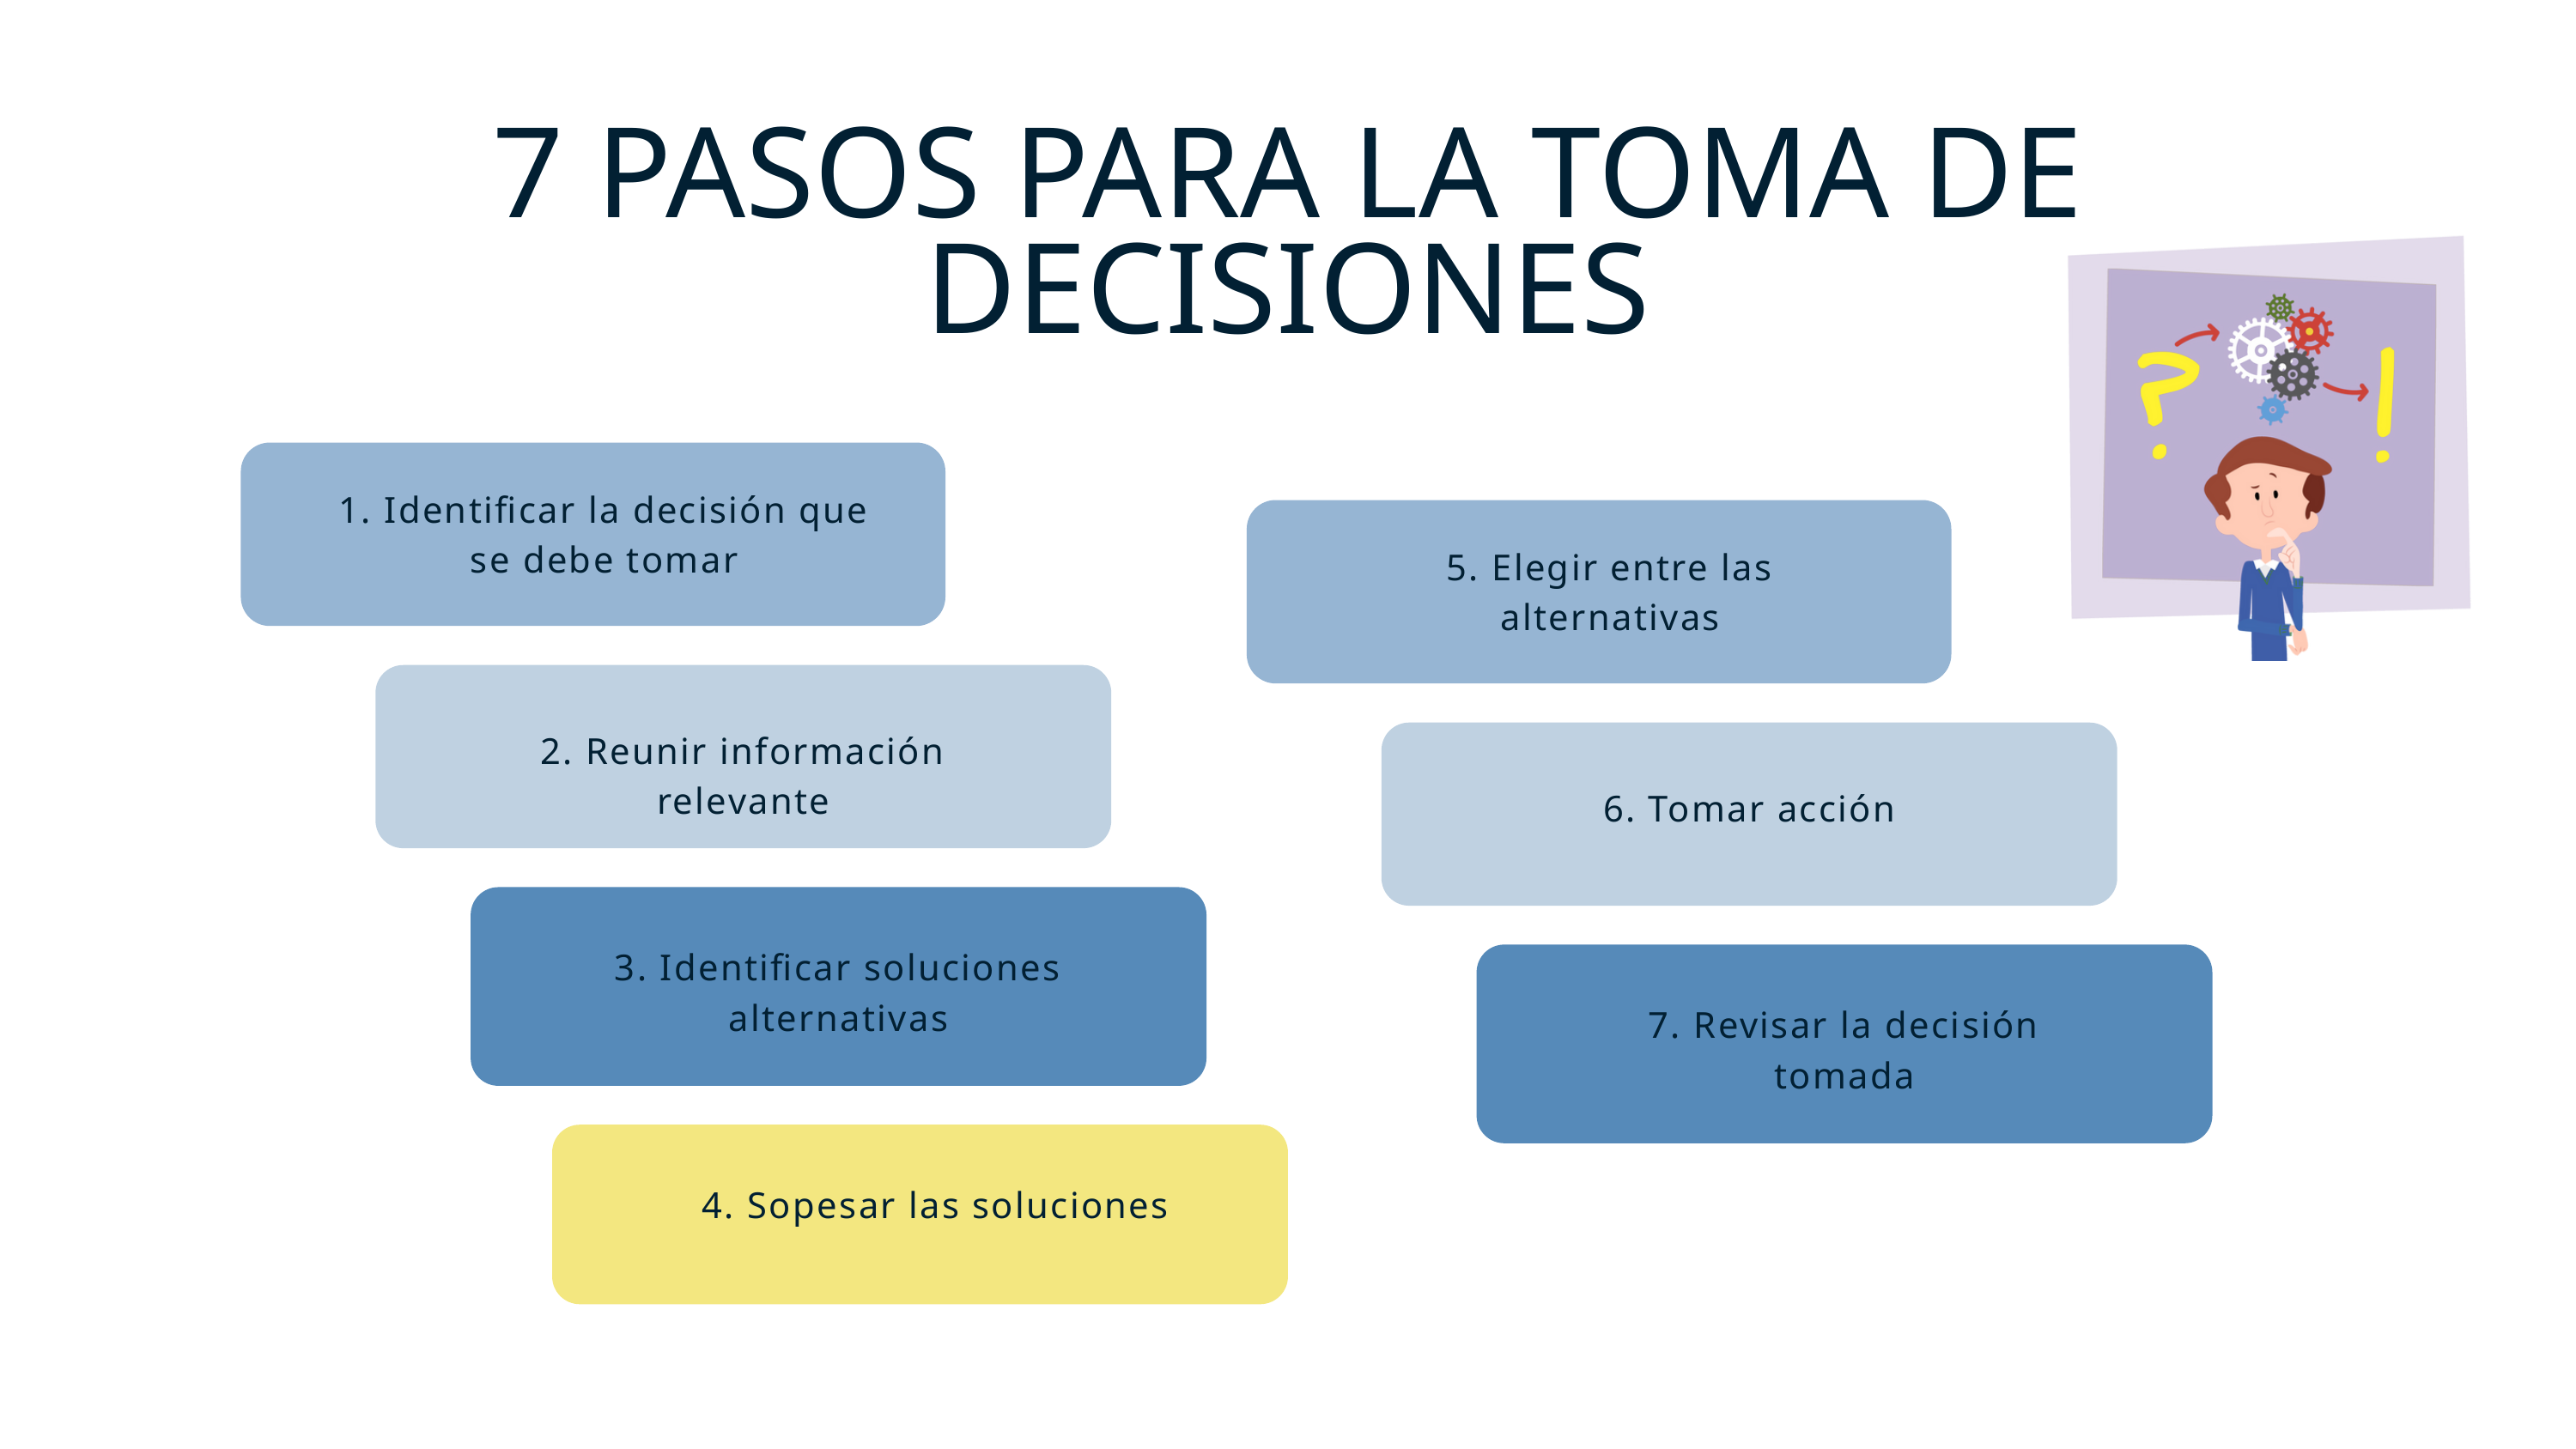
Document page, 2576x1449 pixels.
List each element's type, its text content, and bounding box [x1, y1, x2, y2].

text_box [2055, 224, 2481, 661]
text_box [1381, 722, 2117, 906]
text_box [1476, 944, 2213, 1144]
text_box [551, 1124, 1289, 1305]
text_box 7 PASOS PARA LA TOMA DE DECISIONES [240, 127, 2336, 359]
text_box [470, 887, 1207, 1087]
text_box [1246, 500, 1952, 684]
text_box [240, 442, 946, 627]
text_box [375, 664, 1112, 849]
